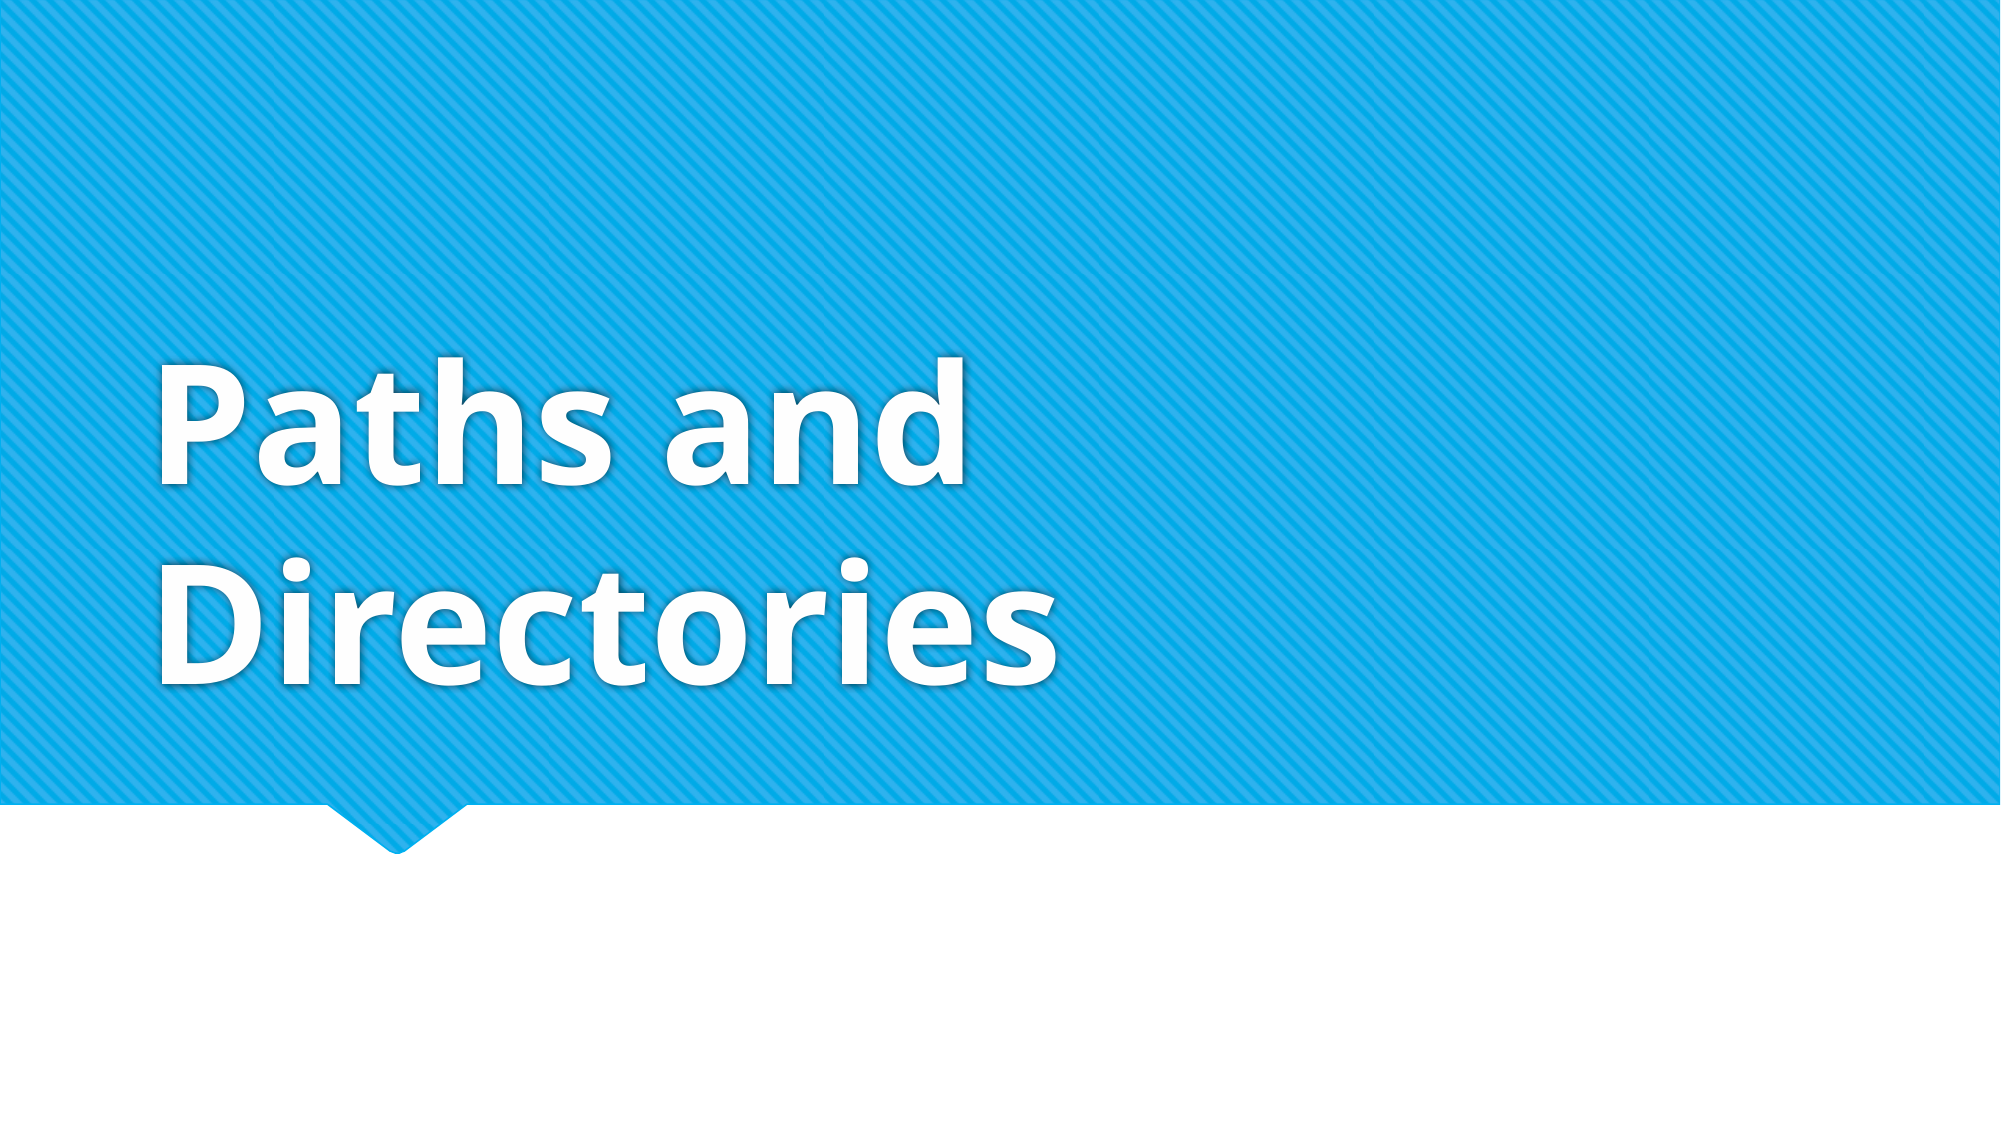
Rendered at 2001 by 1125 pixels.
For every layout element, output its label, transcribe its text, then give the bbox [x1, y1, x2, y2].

title Paths and Directories [132, 237, 1868, 726]
